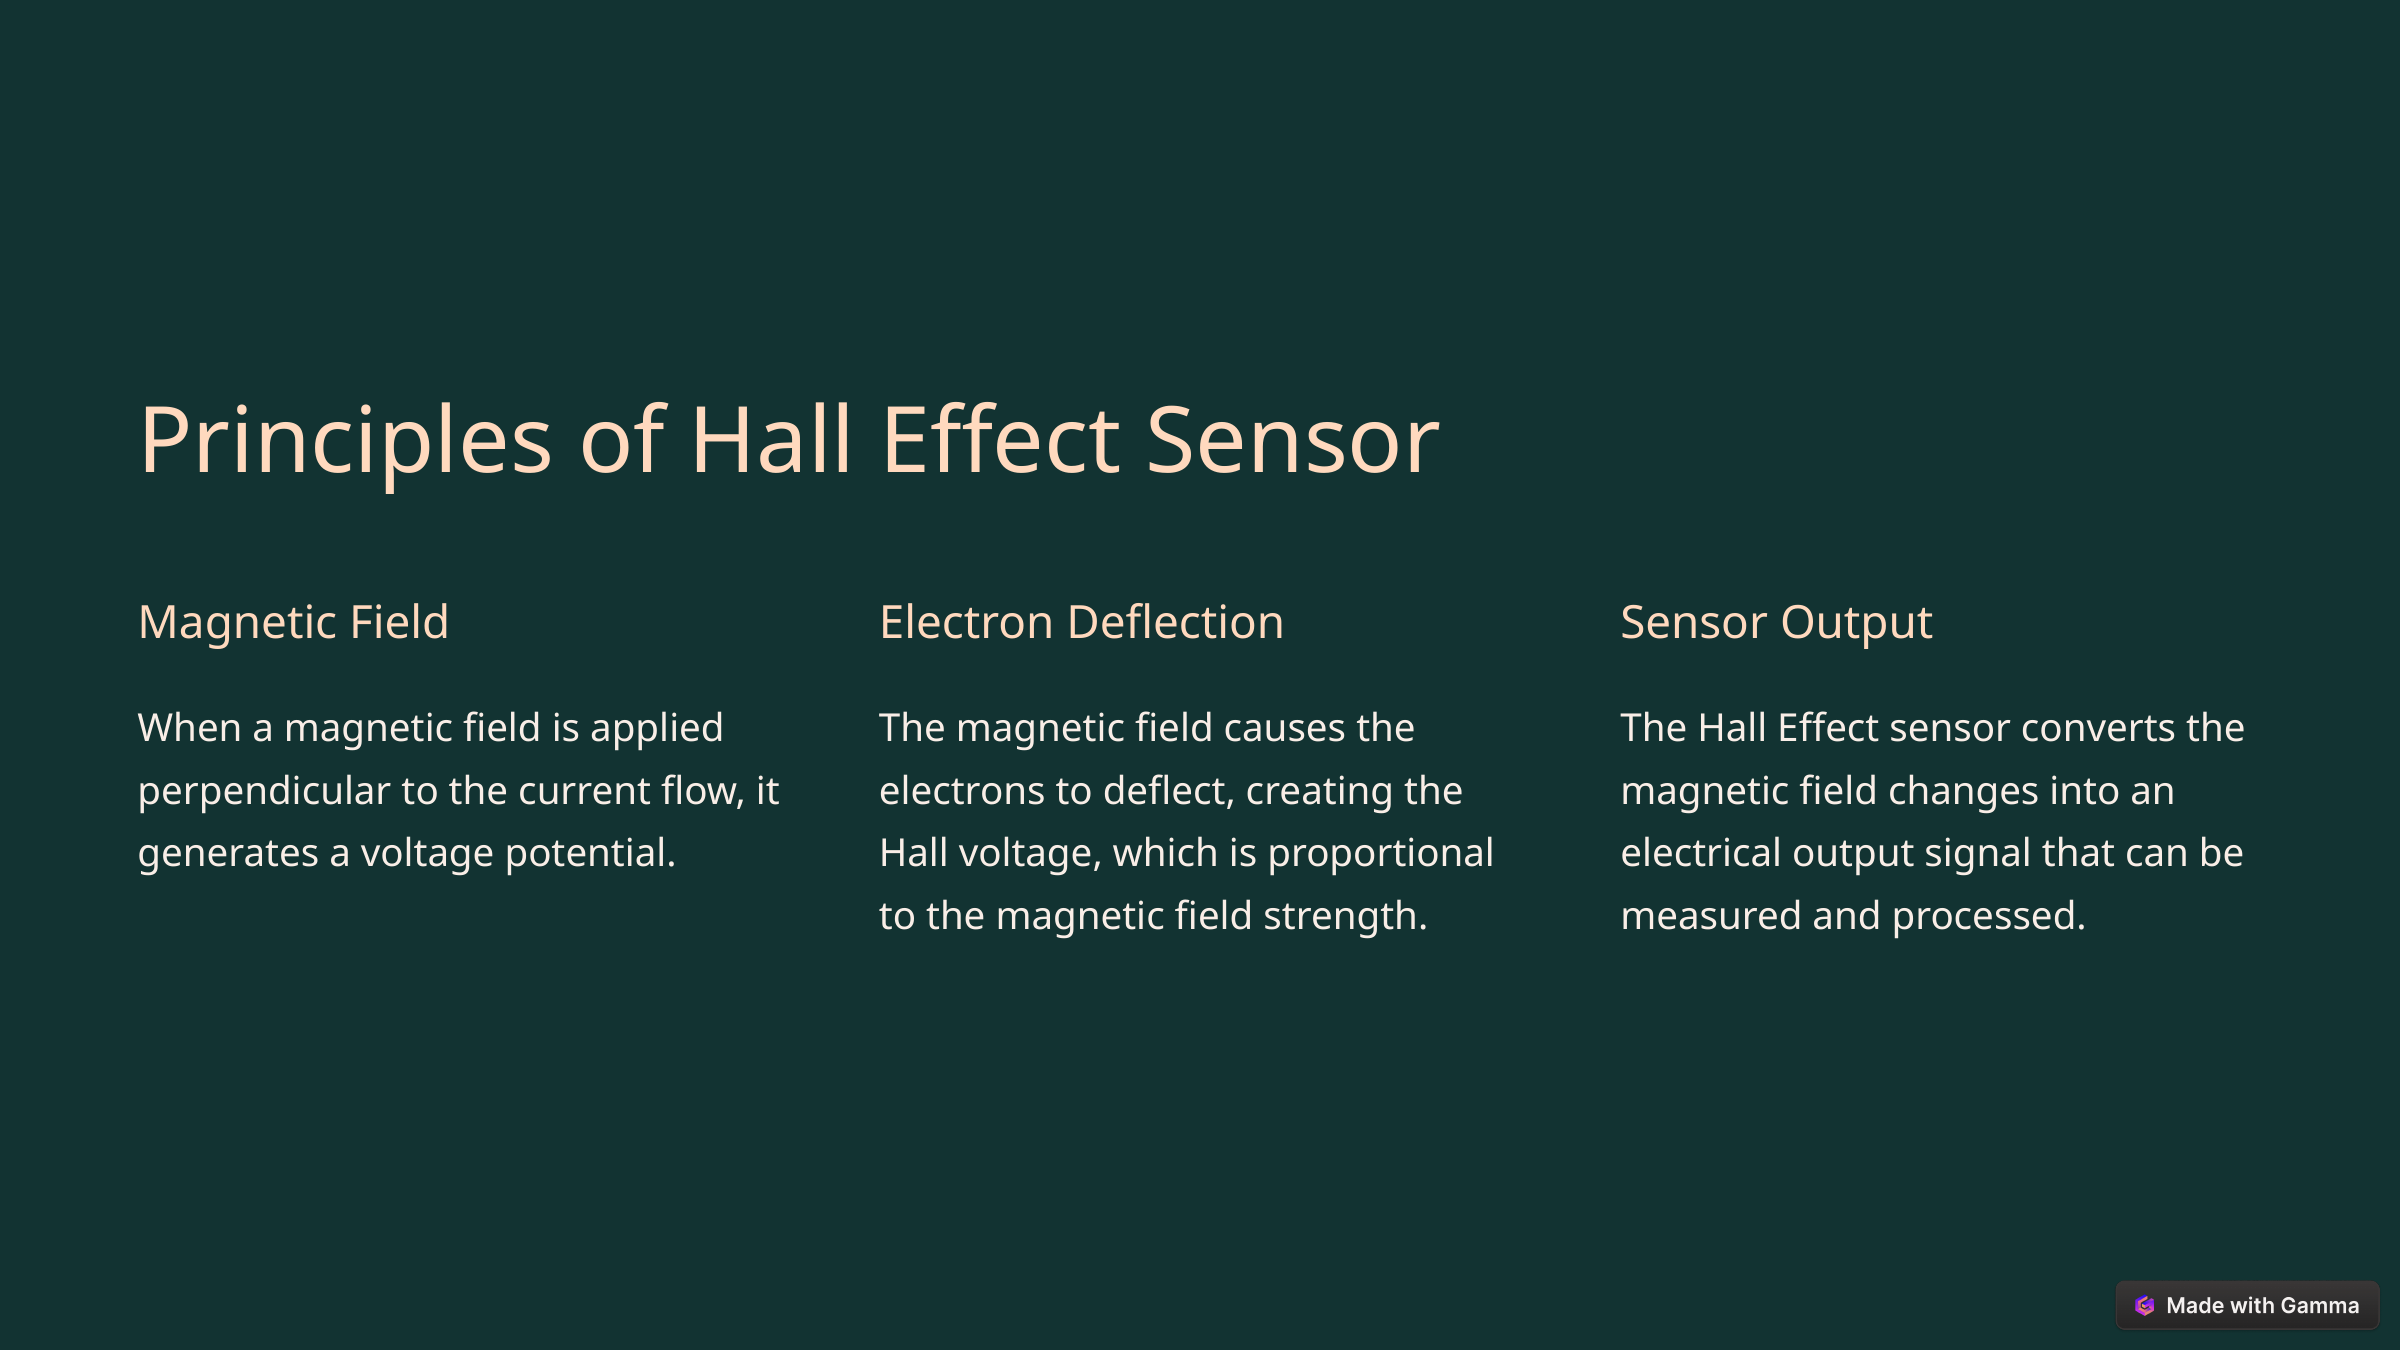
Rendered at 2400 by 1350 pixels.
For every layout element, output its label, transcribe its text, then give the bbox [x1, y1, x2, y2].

text_box The Hall Effect sensor converts the magnetic field changes into an electrical output signal that can be measured and processed. [1620, 686, 2265, 939]
text_box Magnetic Field [137, 589, 600, 648]
picture [2106, 1271, 2389, 1339]
text_box Sensor Output [1620, 589, 2083, 648]
text_box When a magnetic field is applied perpendicular to the current flow, it generates a voltage potential. [137, 686, 782, 876]
text_box Principles of Hall Effect Sensor [137, 376, 1415, 492]
text_box The magnetic field causes the electrons to deflect, creating the Hall voltage, which is proportional to the magnetic field strength. [878, 686, 1524, 939]
text_box Electron Deflection [878, 589, 1341, 648]
